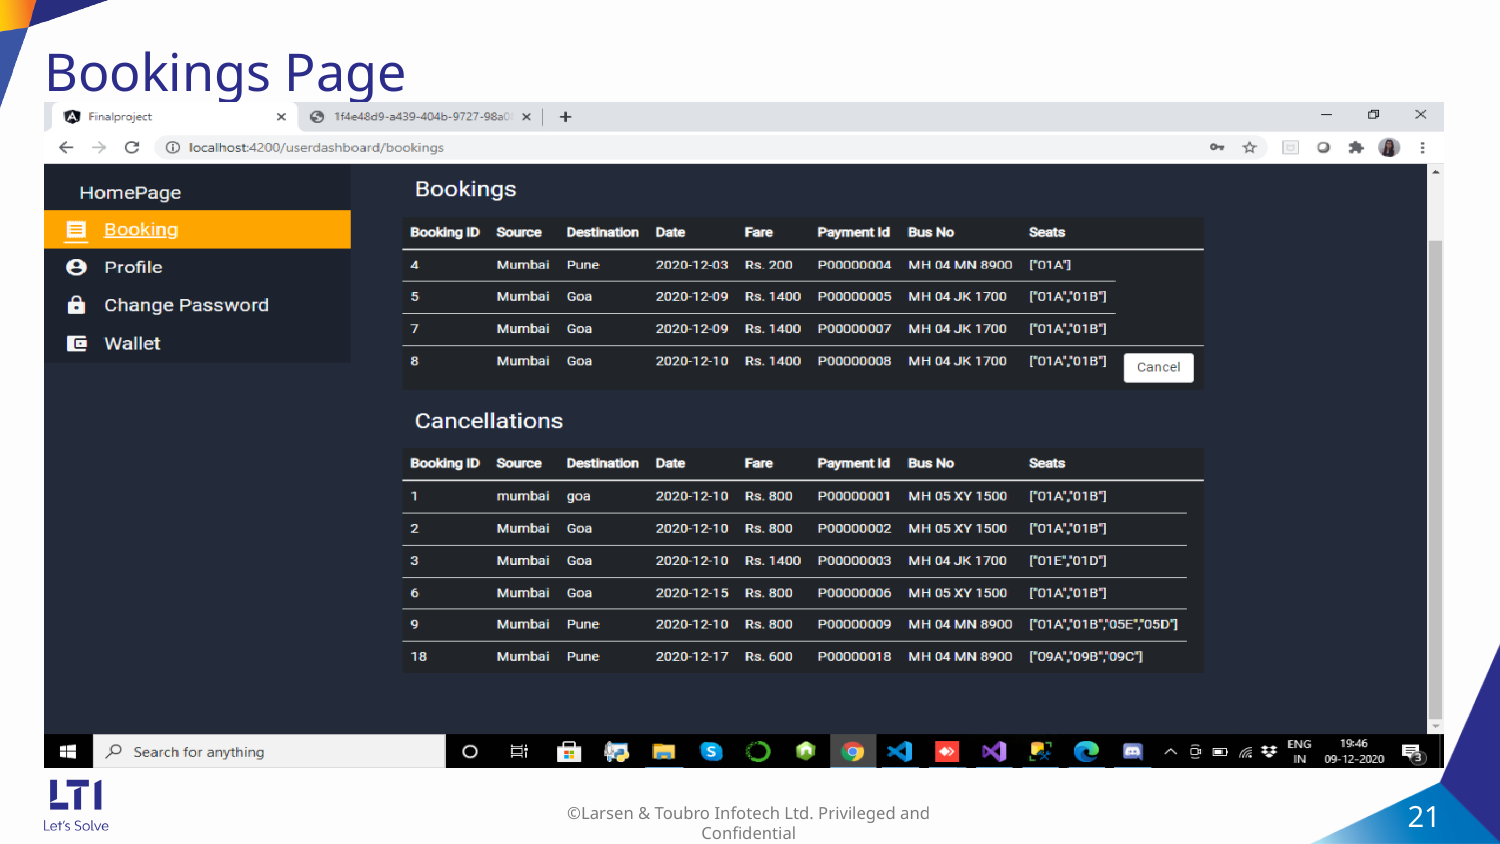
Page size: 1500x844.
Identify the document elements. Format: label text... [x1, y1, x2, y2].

title Bookings Page​ [43, 38, 1455, 104]
picture [0, 0, 1500, 844]
picture [33, 771, 119, 839]
